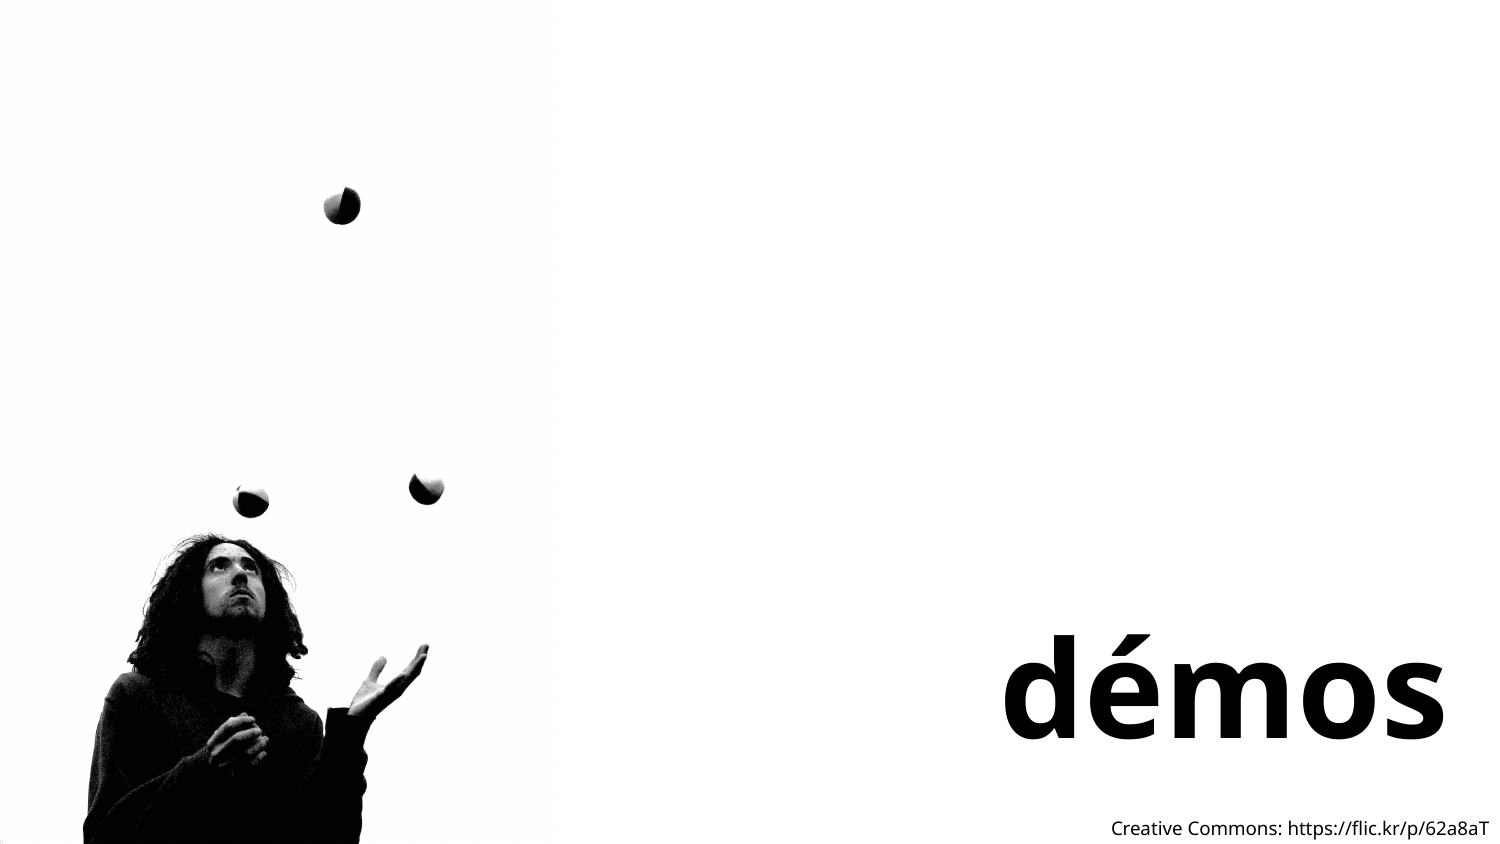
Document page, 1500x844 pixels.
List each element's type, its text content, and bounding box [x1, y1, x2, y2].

picture [0, 0, 559, 844]
title démos [487, 267, 1461, 774]
